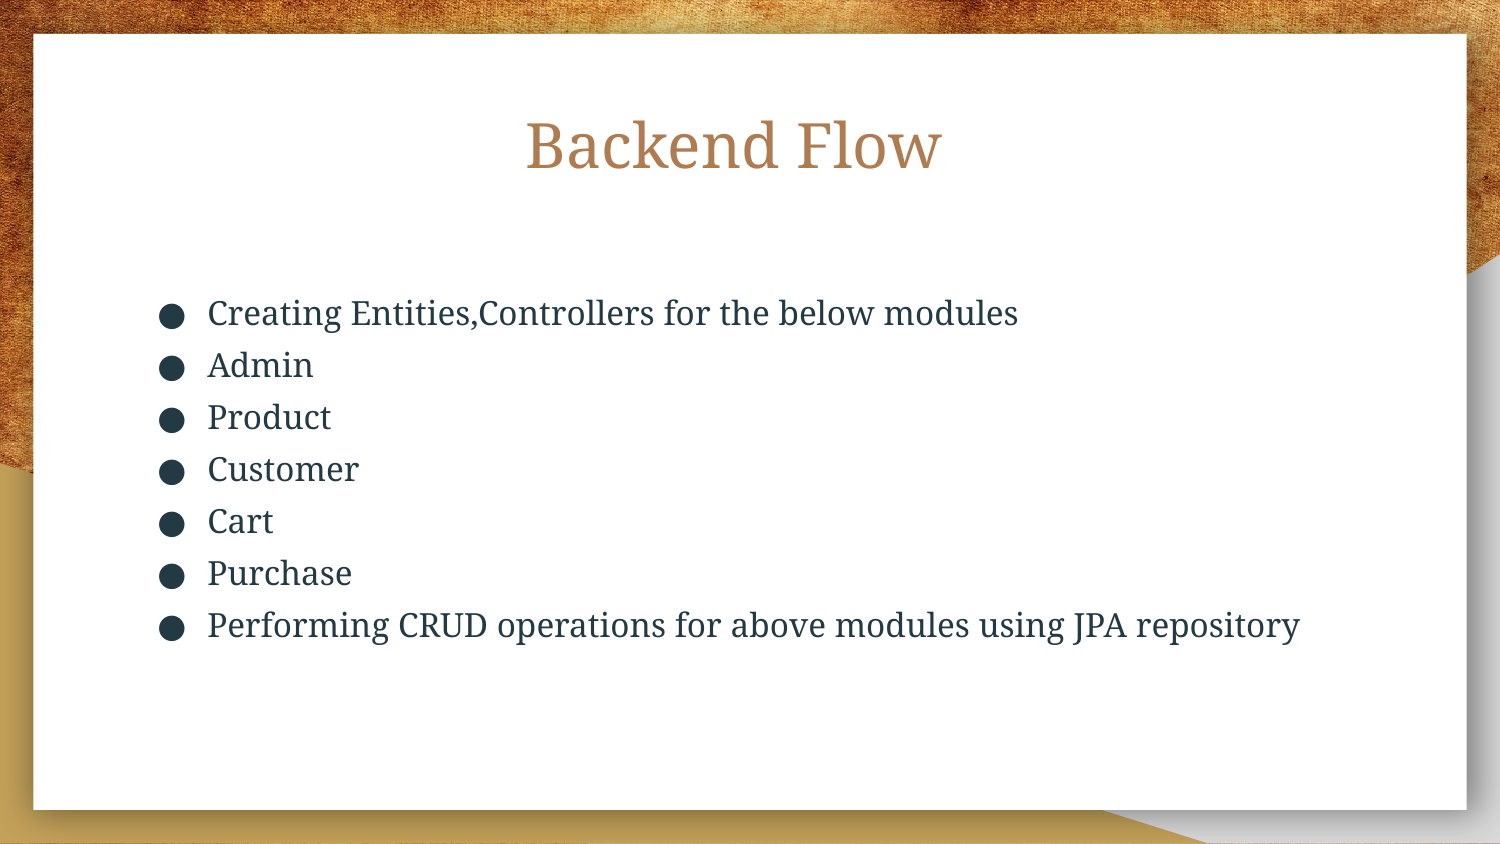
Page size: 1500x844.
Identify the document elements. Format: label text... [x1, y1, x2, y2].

title Backend Flow [118, 86, 1351, 206]
picture [0, 0, 1500, 473]
list Creating Entities,Controllers for the below modules Admin Product Customer Cart Purchase Performing CRUD operations for above modules using JPA repository [125, 268, 1357, 671]
